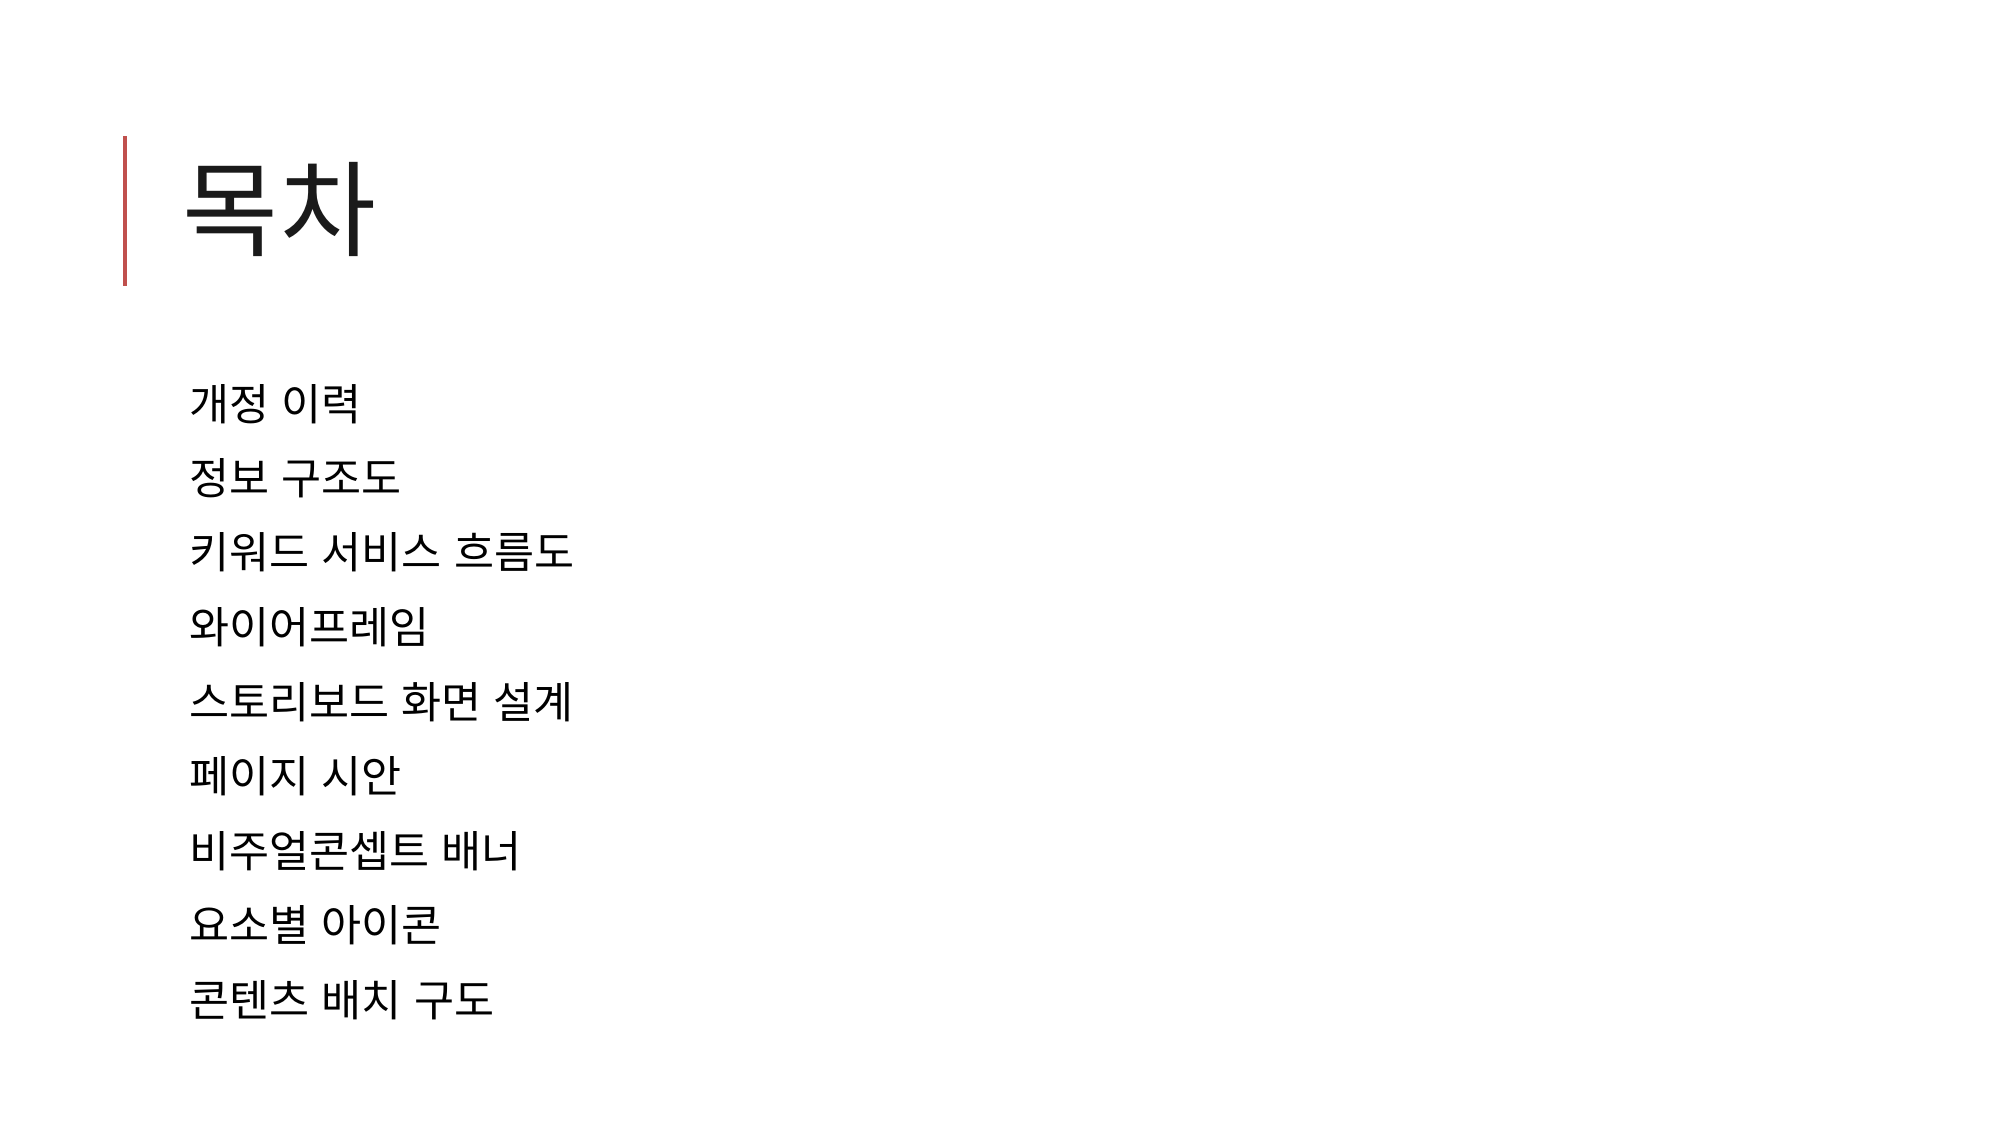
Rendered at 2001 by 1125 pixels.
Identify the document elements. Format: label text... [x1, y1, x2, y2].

list 개정 이력 정보 구조도 키워드 서비스 흐름도 와이어프레임 스토리보드 화면 설계 페이지 시안 비주얼콘셉트 배너 요소별 아이콘 콘텐츠 배치 구도 [168, 375, 1763, 1035]
title 목차 [168, 96, 1763, 342]
